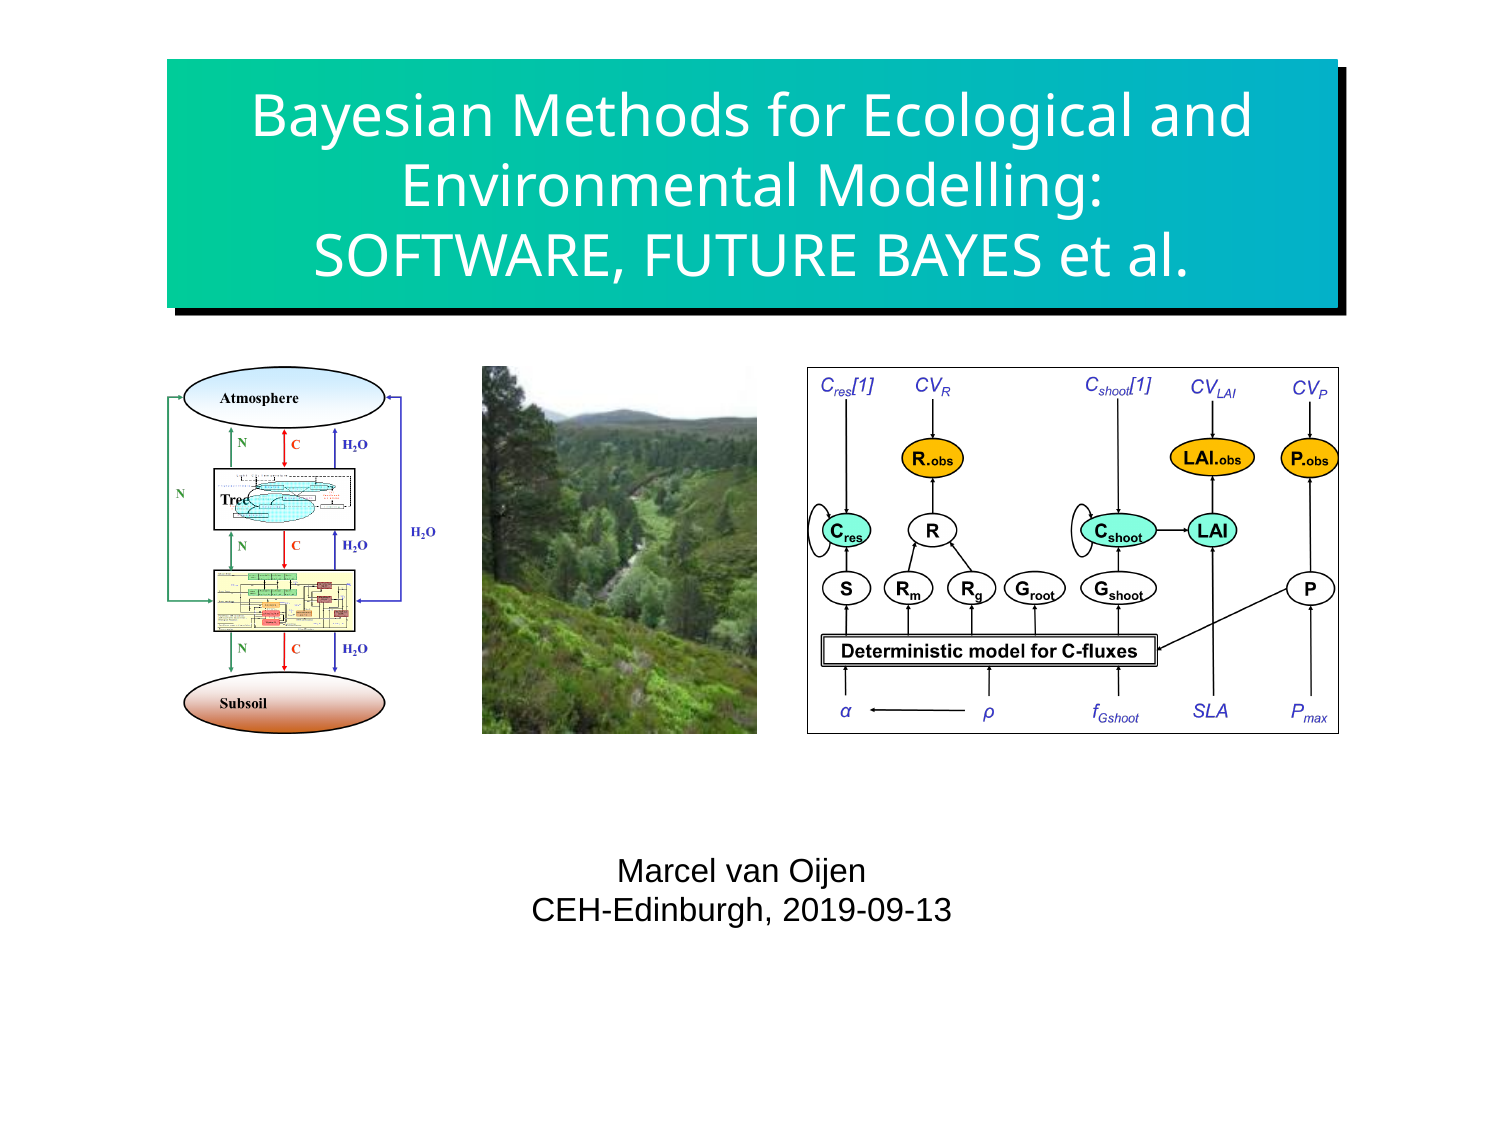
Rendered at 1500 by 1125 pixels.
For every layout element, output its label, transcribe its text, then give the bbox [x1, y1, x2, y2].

picture [482, 366, 757, 735]
picture [806, 366, 1339, 735]
title Bayesian Methods for Ecological and Environmental Modelling: SOFTWARE, FUTURE BAYES et al. [166, 58, 1338, 308]
picture [166, 366, 445, 735]
text_box Marcel van Oijen CEH-Edinburgh, 2019-09-13 [160, 841, 1323, 936]
